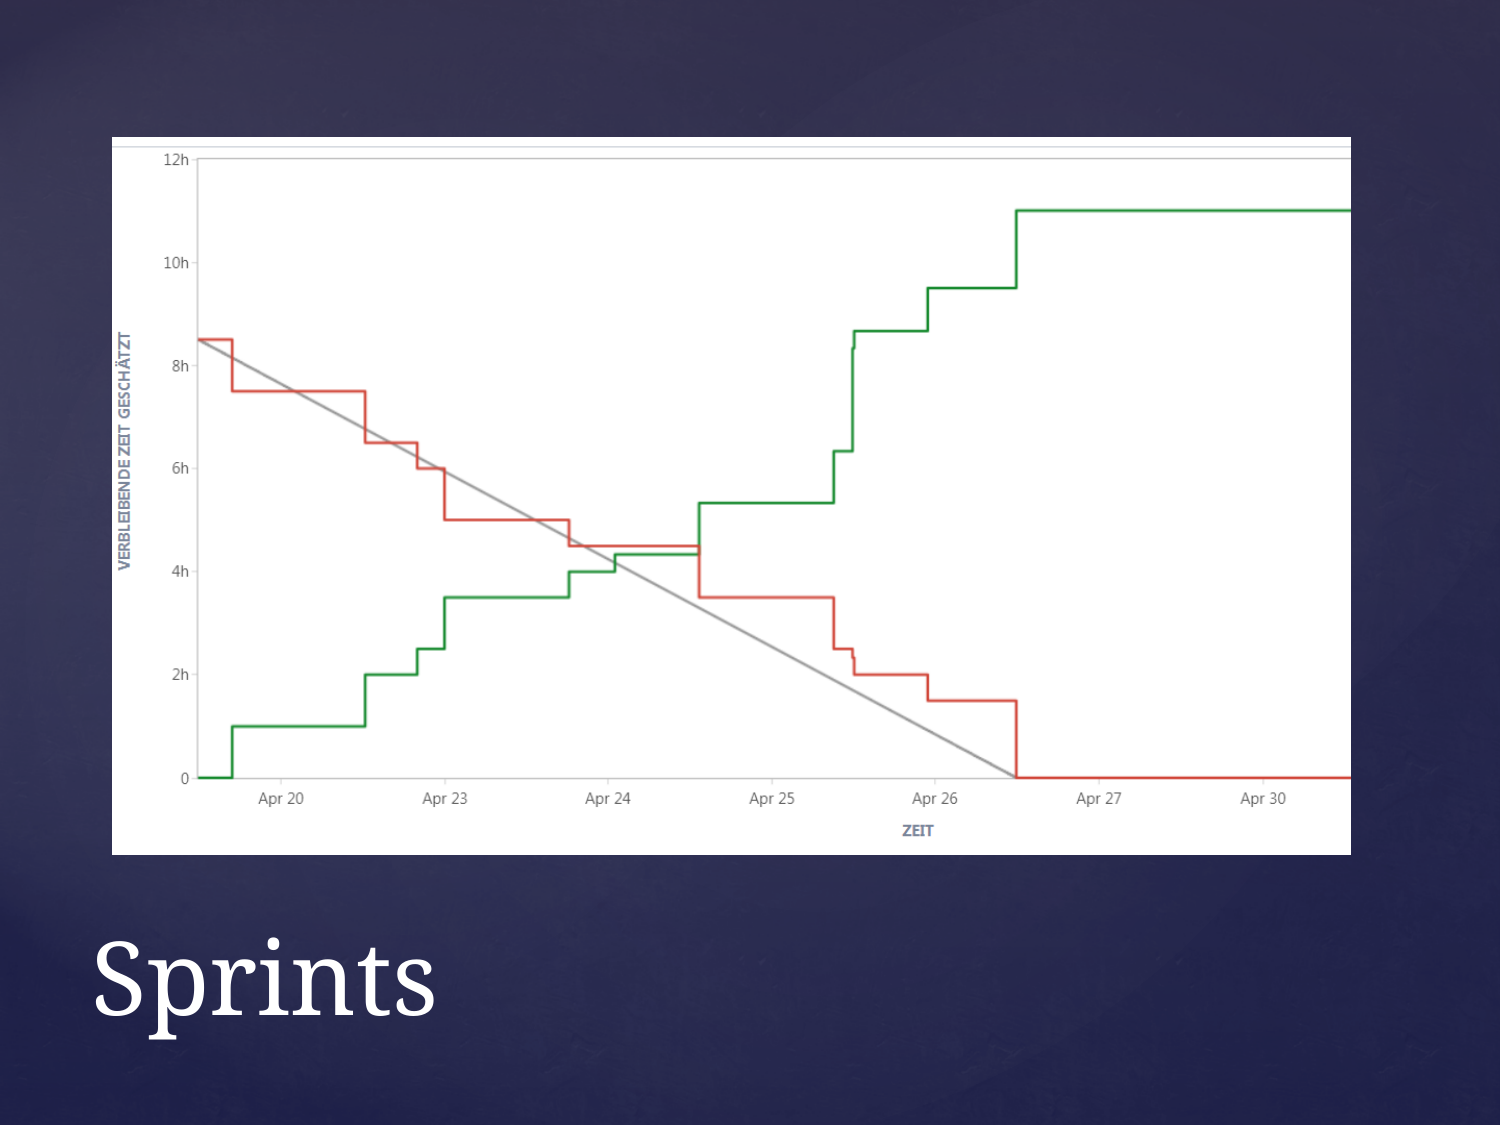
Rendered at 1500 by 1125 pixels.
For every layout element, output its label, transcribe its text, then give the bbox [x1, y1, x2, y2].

picture [111, 136, 1352, 856]
title Sprints [76, 893, 1315, 1044]
